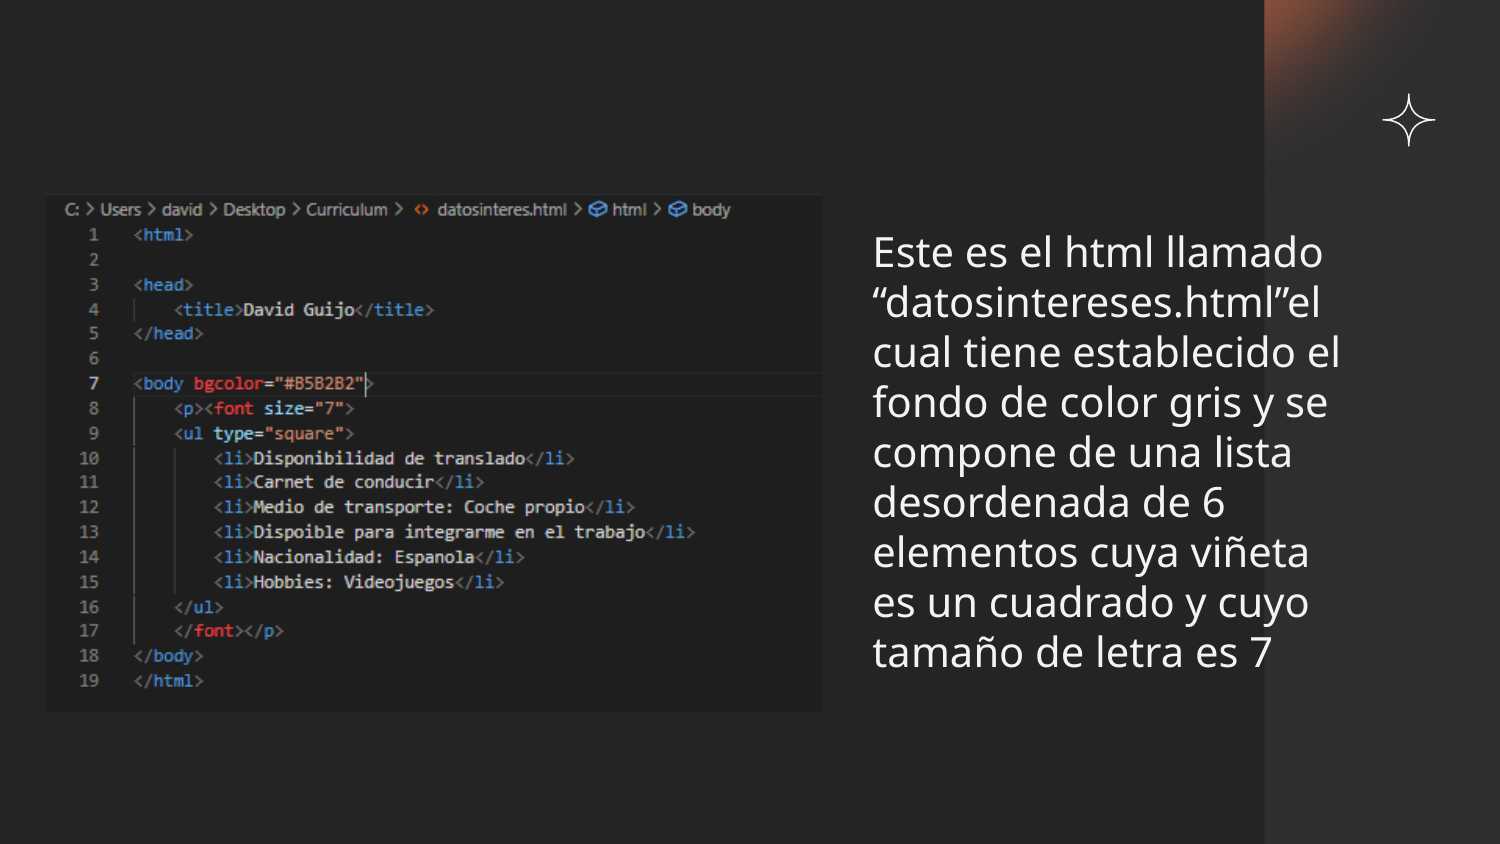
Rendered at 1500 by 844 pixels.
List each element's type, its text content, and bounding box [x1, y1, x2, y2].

text_box [1383, 94, 1435, 146]
picture [1264, 0, 1500, 844]
text_box Este es el html llamado “datosintereses.html”el cual tiene establecido el fondo de color gris y se compone de una lista desordenada de 6 elementos cuya viñeta es un cuadrado y cuyo tamaño de letra es 7 [857, 210, 1369, 691]
picture [46, 193, 822, 712]
